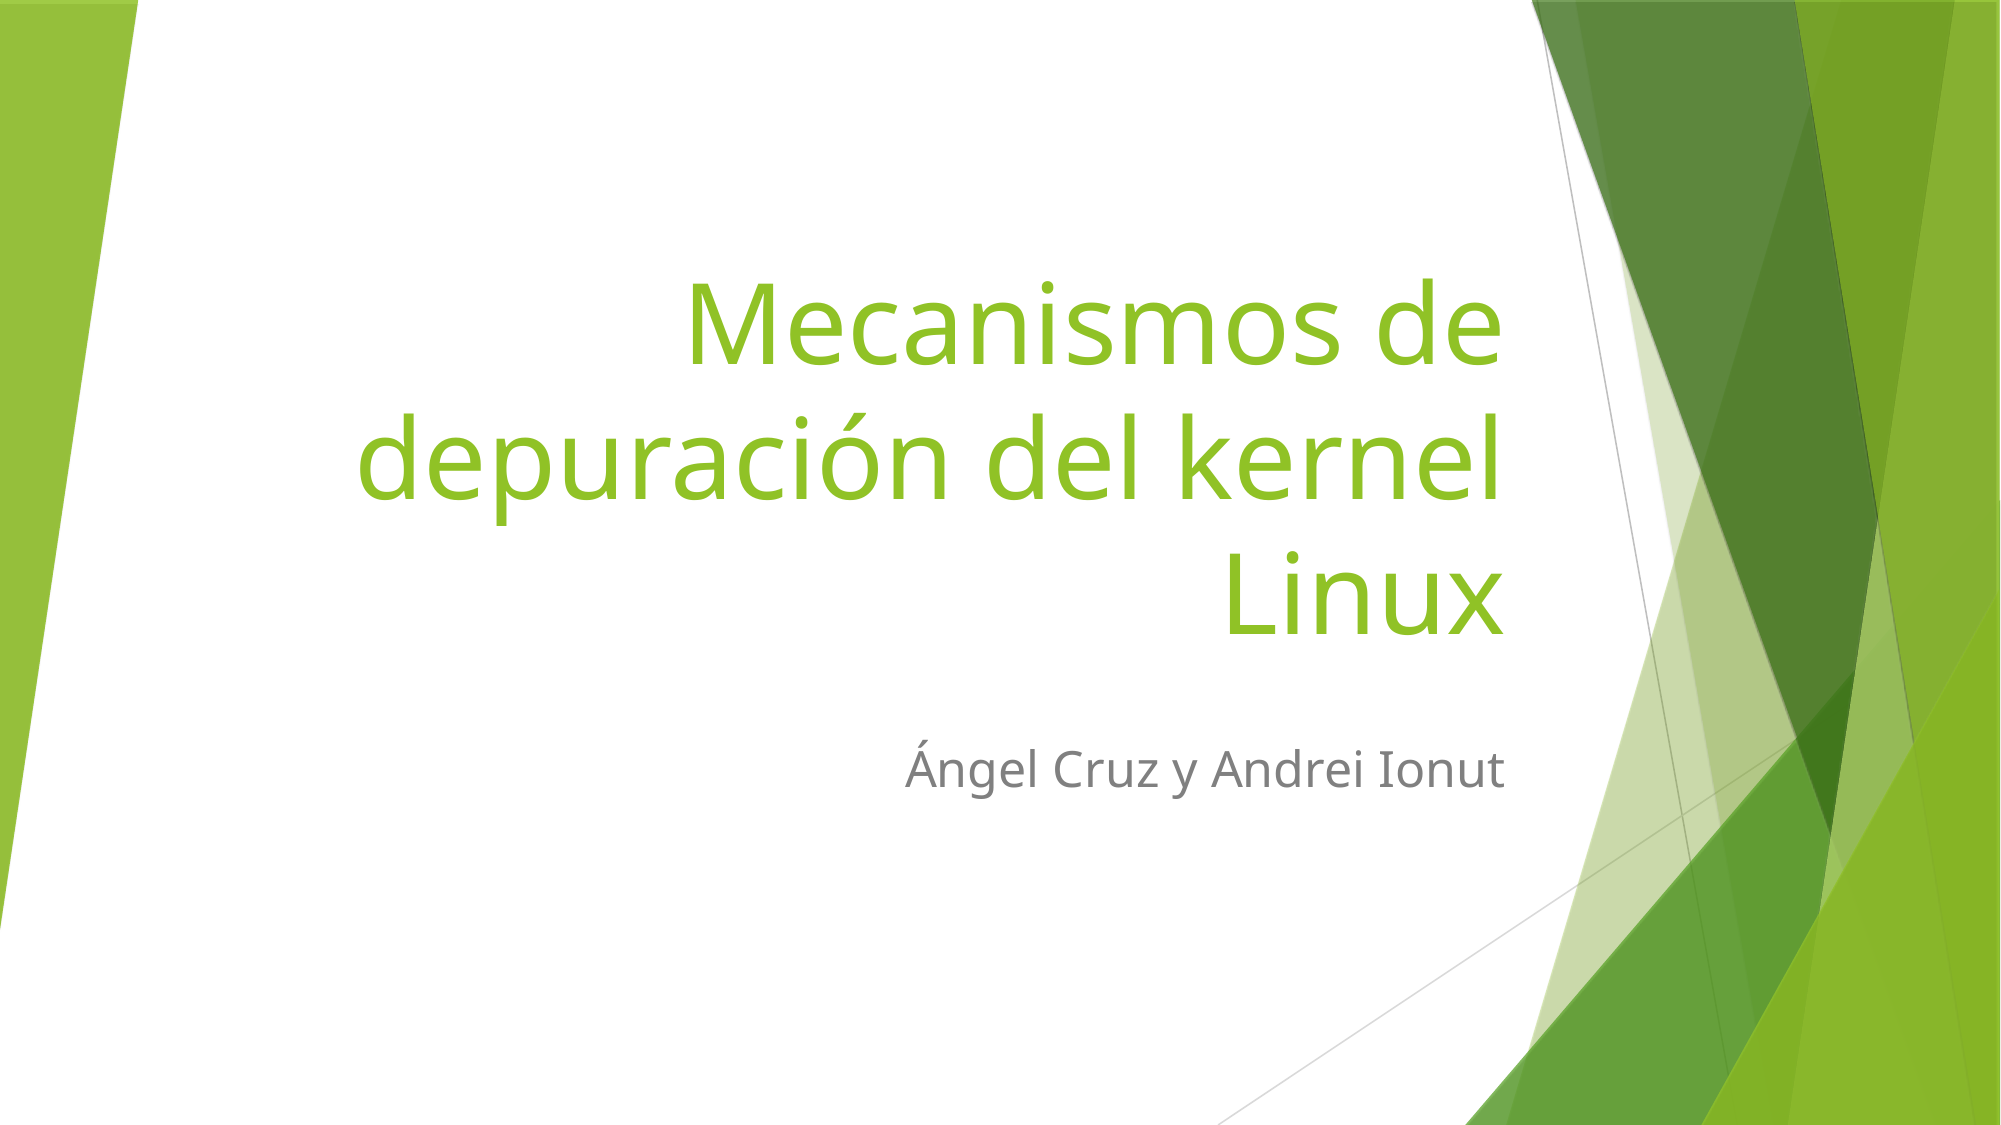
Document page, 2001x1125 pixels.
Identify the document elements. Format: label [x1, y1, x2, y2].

subtitle [247, 664, 1522, 845]
title [247, 394, 1522, 664]
